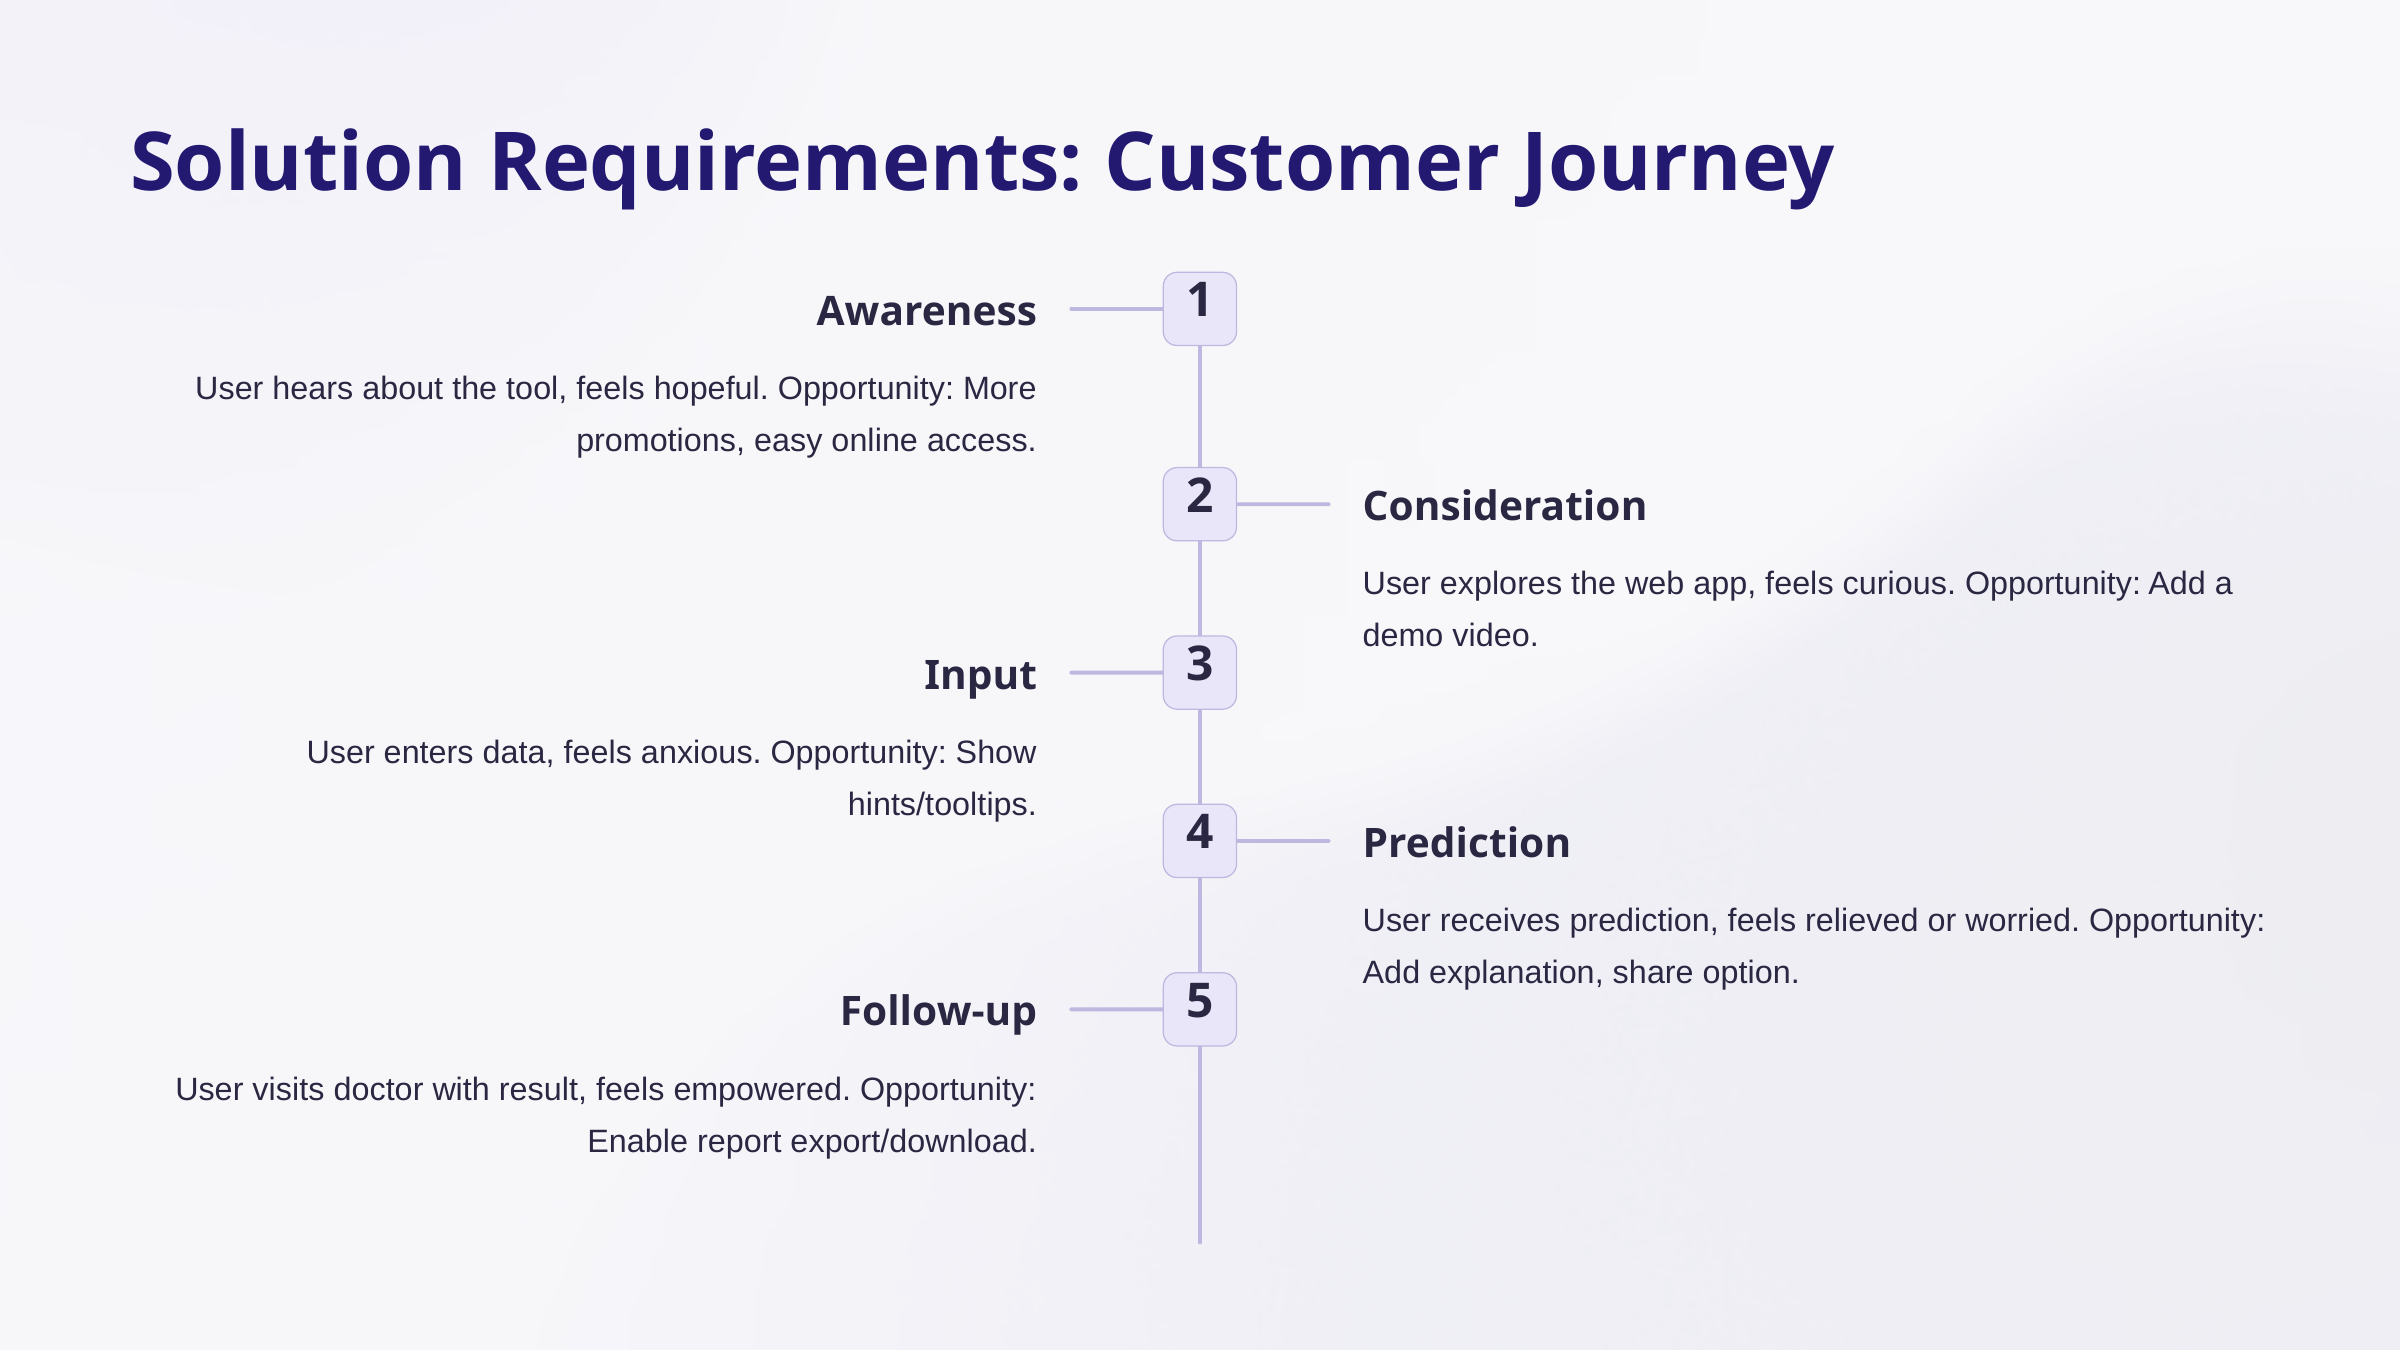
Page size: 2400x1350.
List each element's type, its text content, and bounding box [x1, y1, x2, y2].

text_box 1 [1175, 278, 1225, 340]
text_box Consideration [1362, 478, 1770, 530]
text_box 3 [1175, 642, 1225, 704]
text_box Input [630, 647, 1038, 699]
text_box [1163, 467, 1237, 541]
text_box 2 [1175, 473, 1225, 535]
text_box [1198, 541, 1202, 635]
text_box Prediction [1362, 815, 1770, 867]
text_box [1069, 1007, 1163, 1012]
text_box [1198, 878, 1202, 972]
text_box User explores the web app, feels curious. Opportunity: Add a demo video. [1362, 549, 2270, 654]
text_box User enters data, feels anxious. Opportunity: Show hints/tooltips. [130, 717, 1038, 822]
text_box [1198, 346, 1202, 467]
text_box Awareness [630, 283, 1038, 335]
text_box [1198, 710, 1202, 804]
text_box [1163, 635, 1237, 710]
text_box [1198, 1046, 1202, 1245]
text_box [1069, 307, 1163, 311]
text_box [1163, 272, 1237, 346]
text_box [1163, 972, 1237, 1046]
text_box [1237, 839, 1331, 843]
text_box Solution Requirements: Customer Journey [130, 105, 1720, 208]
text_box 4 [1175, 810, 1225, 872]
text_box User receives prediction, feels relieved or worried. Opportunity: Add explanation, share option. [1362, 885, 2270, 991]
text_box [1237, 502, 1331, 507]
text_box Follow-up [630, 983, 1038, 1035]
text_box User visits doctor with result, feels empowered. Opportunity: Enable report export/download. [130, 1054, 1038, 1159]
text_box [1163, 804, 1237, 878]
text_box User hears about the tool, feels hopeful. Opportunity: More promotions, easy online access. [130, 353, 1038, 459]
text_box [1069, 670, 1163, 675]
text_box 5 [1175, 978, 1225, 1040]
